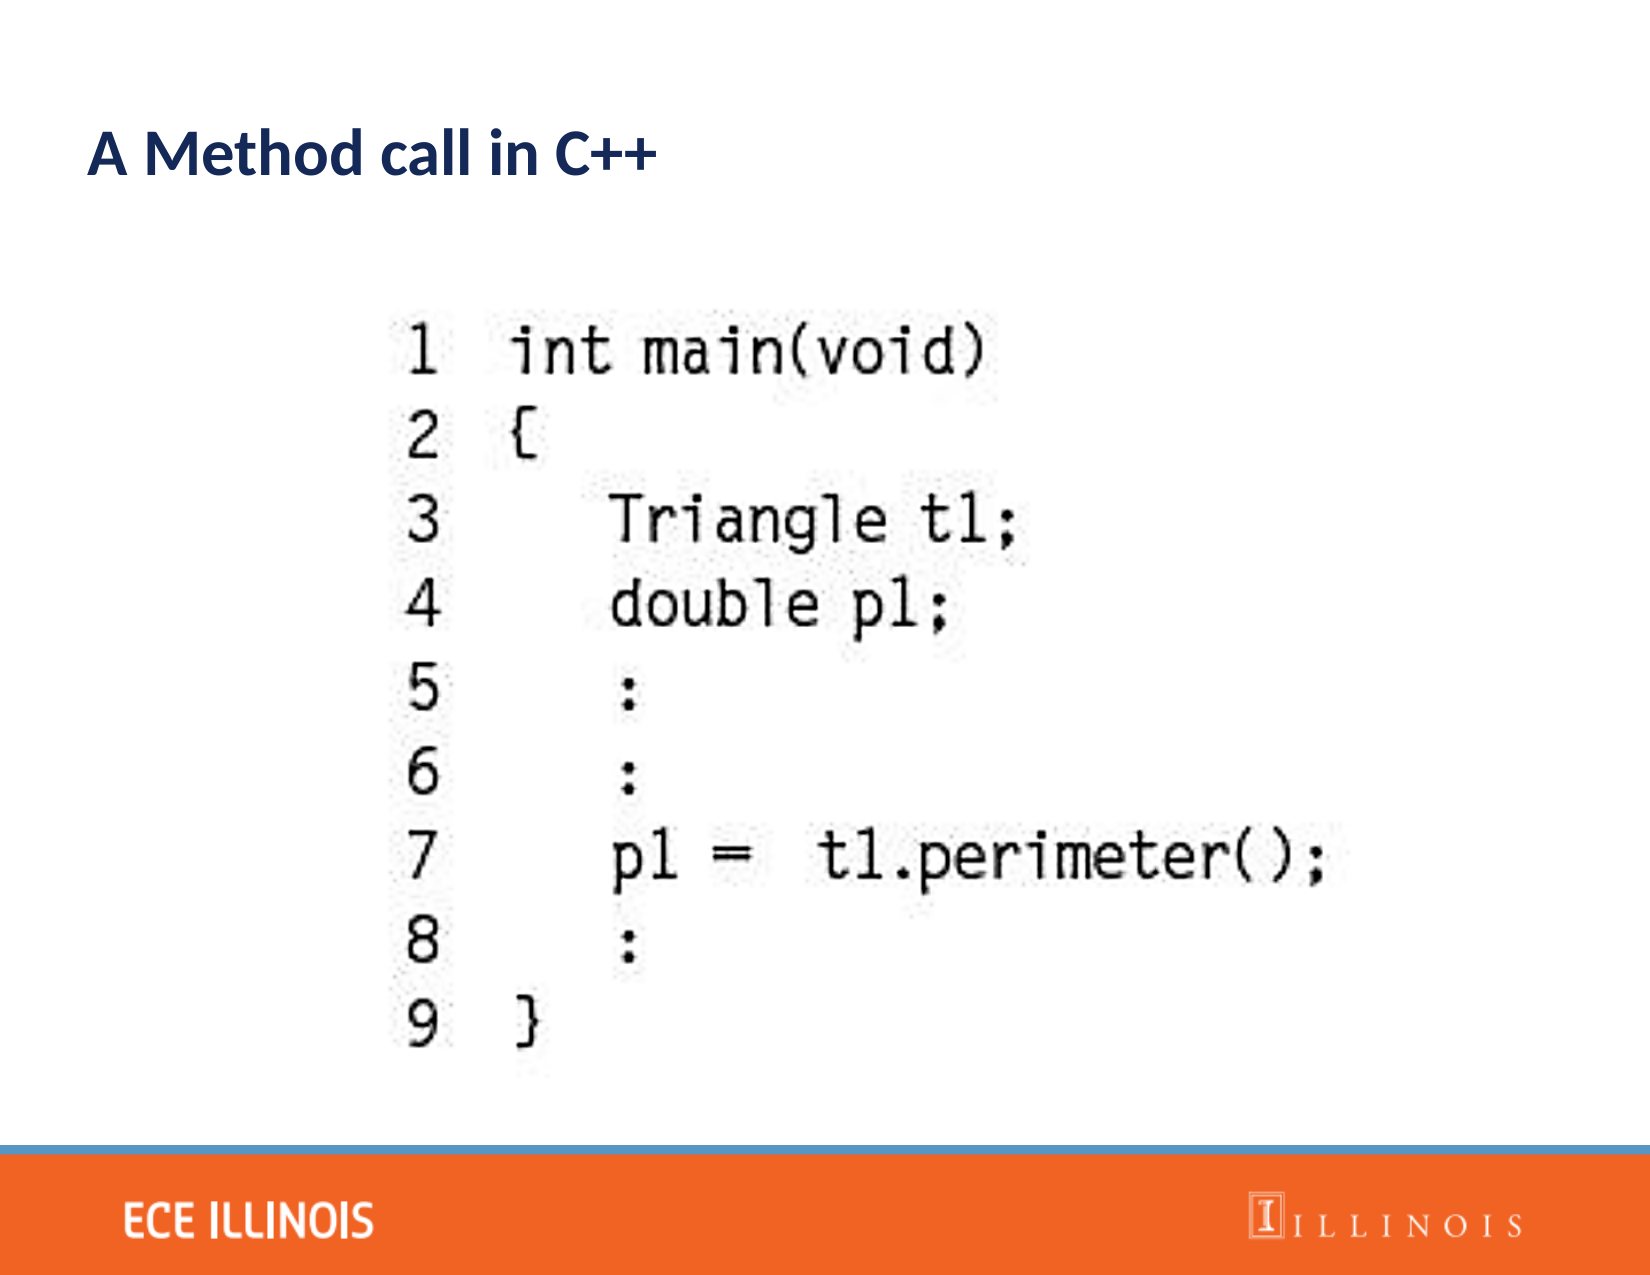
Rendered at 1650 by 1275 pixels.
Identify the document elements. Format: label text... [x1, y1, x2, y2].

list A Method call in C++ [72, 101, 1590, 224]
picture [355, 283, 1400, 1078]
